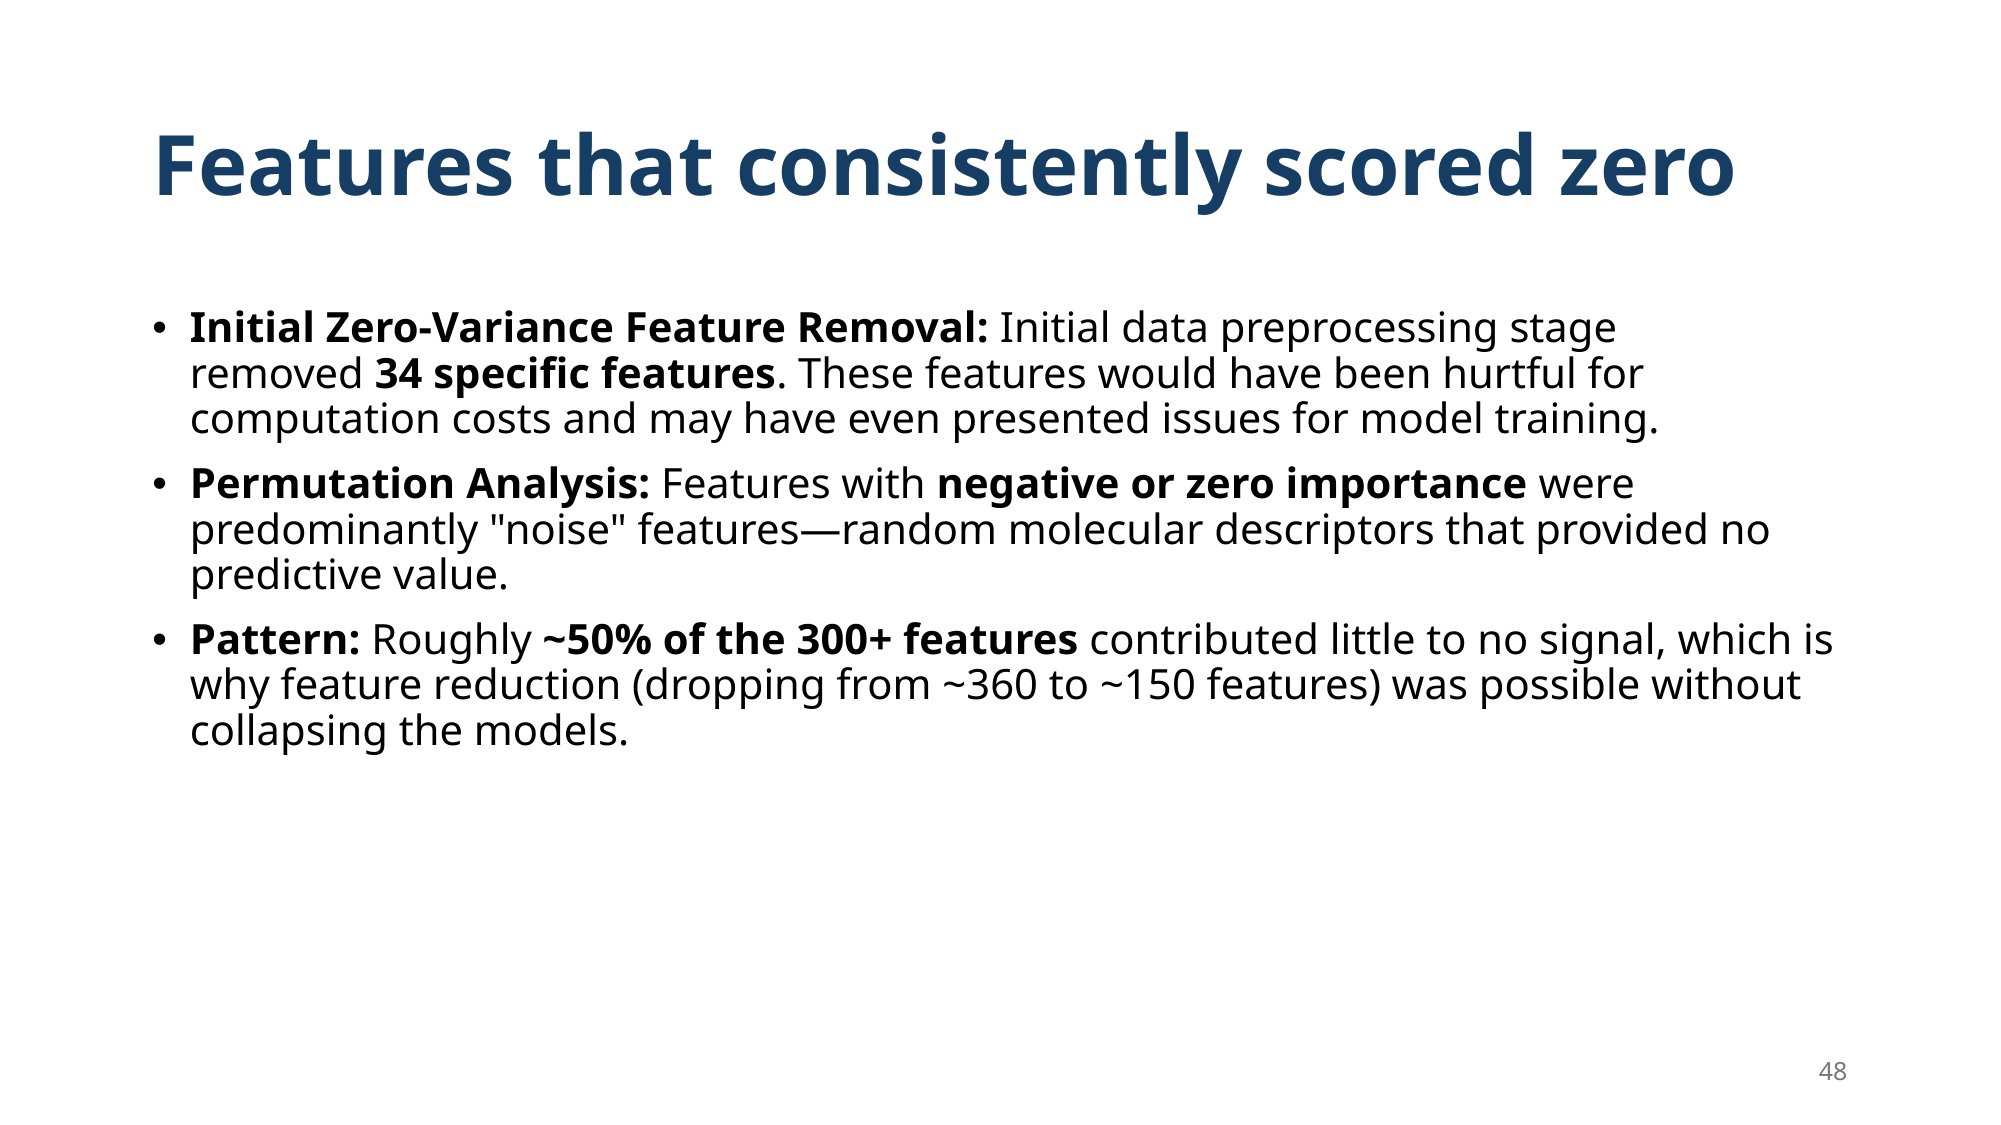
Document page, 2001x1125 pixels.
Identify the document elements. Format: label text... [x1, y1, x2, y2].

slide_number 48 [1412, 1042, 1863, 1103]
title Features that consistently scored zero [137, 59, 1863, 278]
list Initial Zero-Variance Feature Removal: Initial data preprocessing stage removed 34 specific features. These features would have been hurtful for computation costs and may have even presented issues for model training. Permutation Analysis: Features with negative or zero importance were predominantly "noise" features—random molecular descriptors that provided no predictive value. Pattern: Roughly ~50% of the 300+ features contributed little to no signal, which is why feature reduction (dropping from ~360 to ~150 features) was possible without collapsing the models. [137, 299, 1863, 1014]
